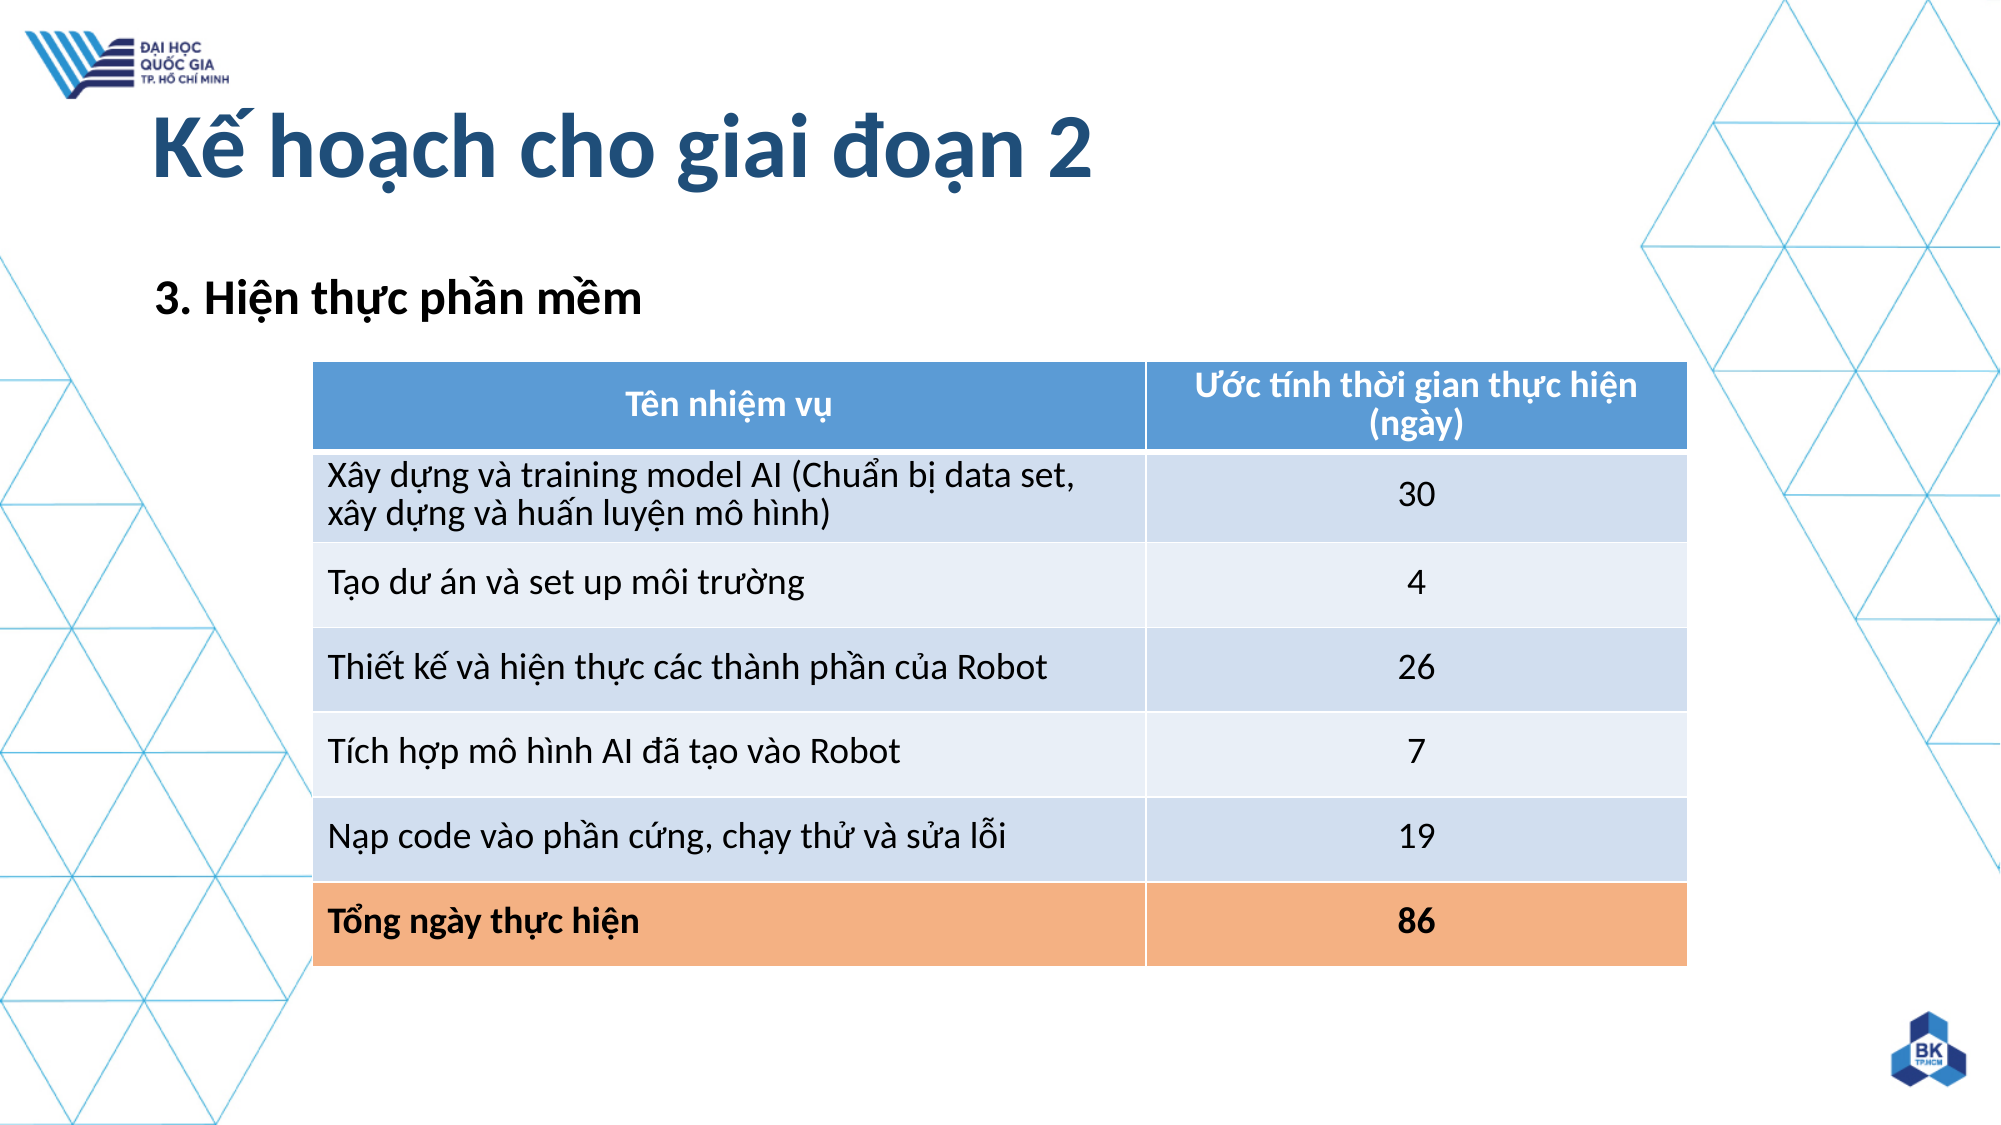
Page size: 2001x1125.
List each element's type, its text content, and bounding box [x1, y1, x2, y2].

text_box 3. Hiện thực phần mềm [140, 257, 659, 332]
table_cell 26 [1147, 628, 1687, 711]
table_cell 19 [1147, 798, 1687, 881]
table_cell 4 [1147, 543, 1687, 627]
table_cell Tích hợp mô hình AI đã tạo vào Robot [313, 713, 1145, 796]
table_cell Nạp code vào phần cứng, chạy thử và sửa lỗi [313, 798, 1145, 881]
table_header Ước tính thời gian thực hiện (ngày) [1147, 362, 1687, 449]
picture [0, 0, 2001, 1125]
table_cell 86 [1147, 883, 1687, 966]
table_cell Tạo dư án và set up môi trường [313, 543, 1145, 627]
table_cell 7 [1147, 713, 1687, 796]
title Kế hoạch cho giai đoạn 2 [137, 39, 1863, 258]
table_cell 30 [1147, 455, 1687, 542]
table_cell Xây dựng và training model AI (Chuẩn bị data set, xây dựng và huấn luyện mô hình) [313, 455, 1145, 542]
table_cell Tổng ngày thực hiện [313, 883, 1145, 966]
table_cell Thiết kế và hiện thực các thành phần của Robot [313, 628, 1145, 711]
table_header Tên nhiệm vụ [313, 362, 1145, 449]
